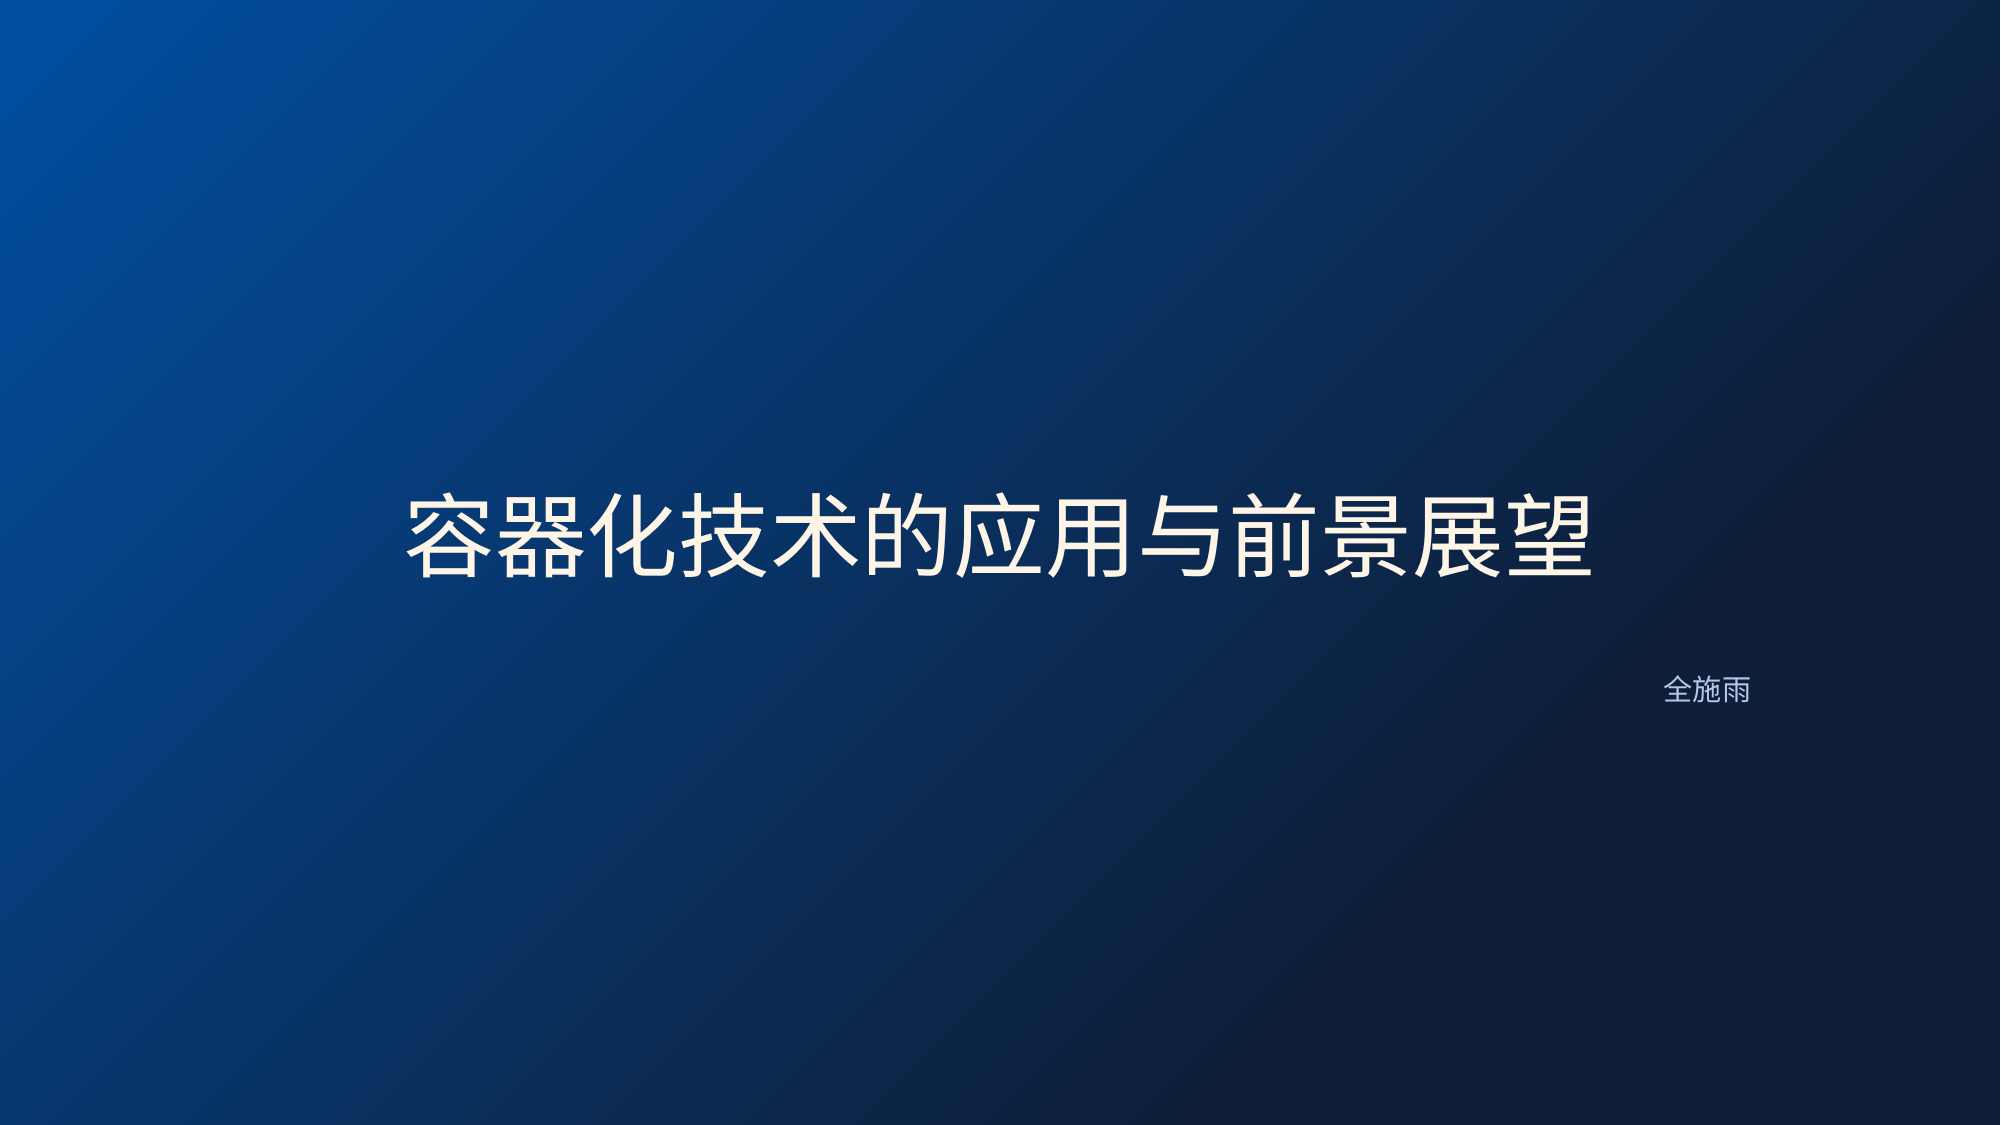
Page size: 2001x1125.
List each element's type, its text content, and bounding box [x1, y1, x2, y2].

text_box 容器化技术的应用与前景展望 [388, 471, 1612, 597]
text_box 全施雨 [1389, 663, 2000, 714]
